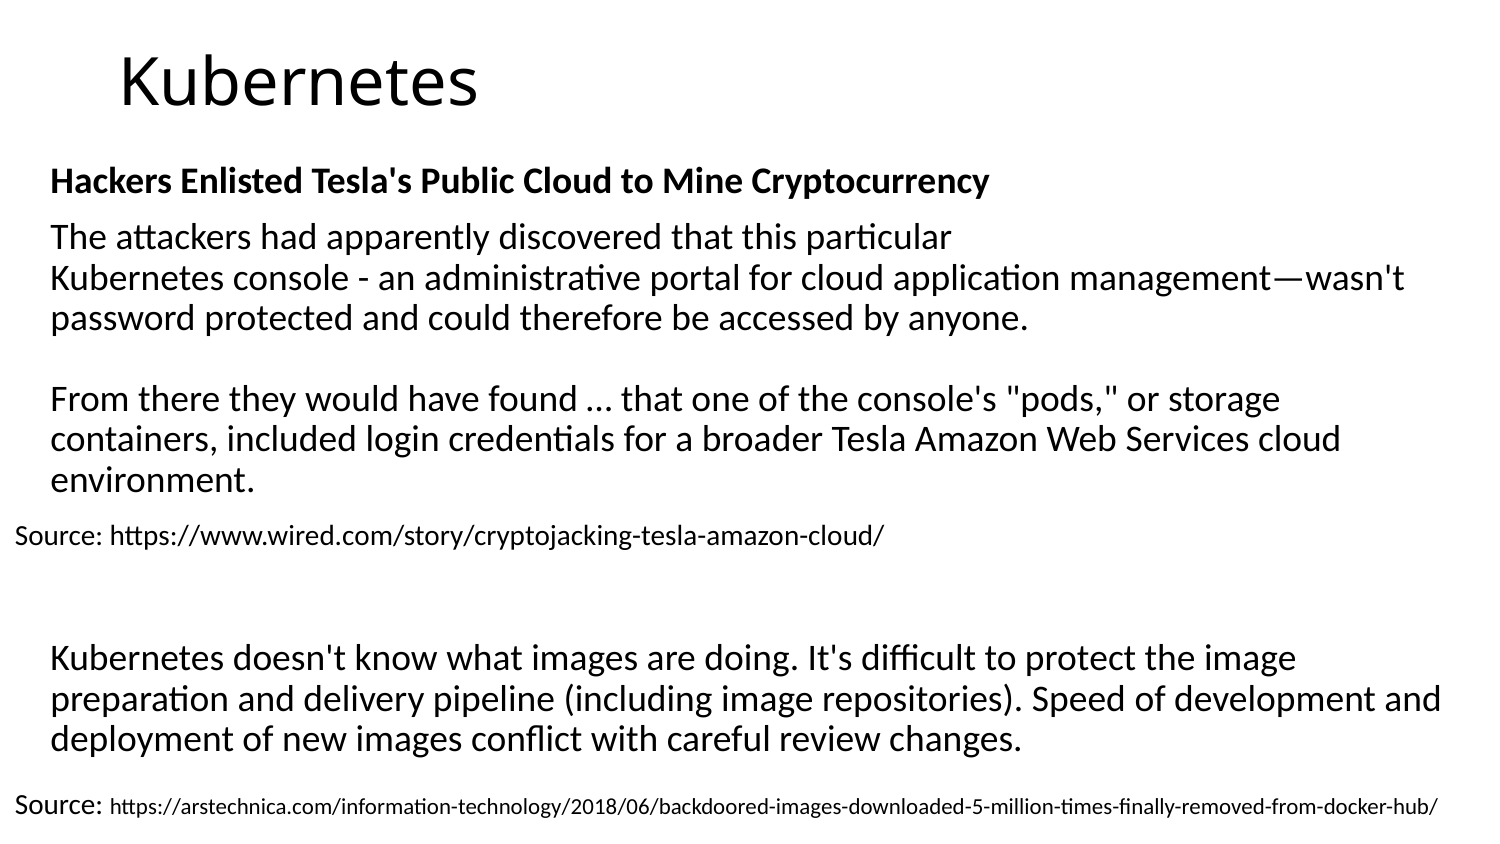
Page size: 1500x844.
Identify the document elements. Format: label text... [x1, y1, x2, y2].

text_box Source: https://arstechnica.com/information-technology/2018/06/backdoored-images-downloaded-5-million-times-finally-removed-from-docker-hub/ [0, 778, 1500, 844]
list Hackers Enlisted Tesla's Public Cloud to Mine Cryptocurrency The attackers had apparently discovered that this particular Kubernetes console - an administrative portal for cloud application management—wasn't password protected and could therefore be accessed by anyone. From there they would have found … that one of the console's "pods," or storage containers, included login credentials for a broader Tesla Amazon Web Services cloud environment. [35, 153, 1465, 508]
title Kubernetes [103, 25, 1397, 143]
text_box Kubernetes doesn't know what images are doing. It's difficult to protect the image preparation and delivery pipeline (including image repositories). Speed of development and deployment of new images conflict with careful review changes. [35, 630, 1465, 778]
text_box Source: https://www.wired.com/story/cryptojacking-tesla-amazon-cloud/ [0, 508, 1500, 559]
